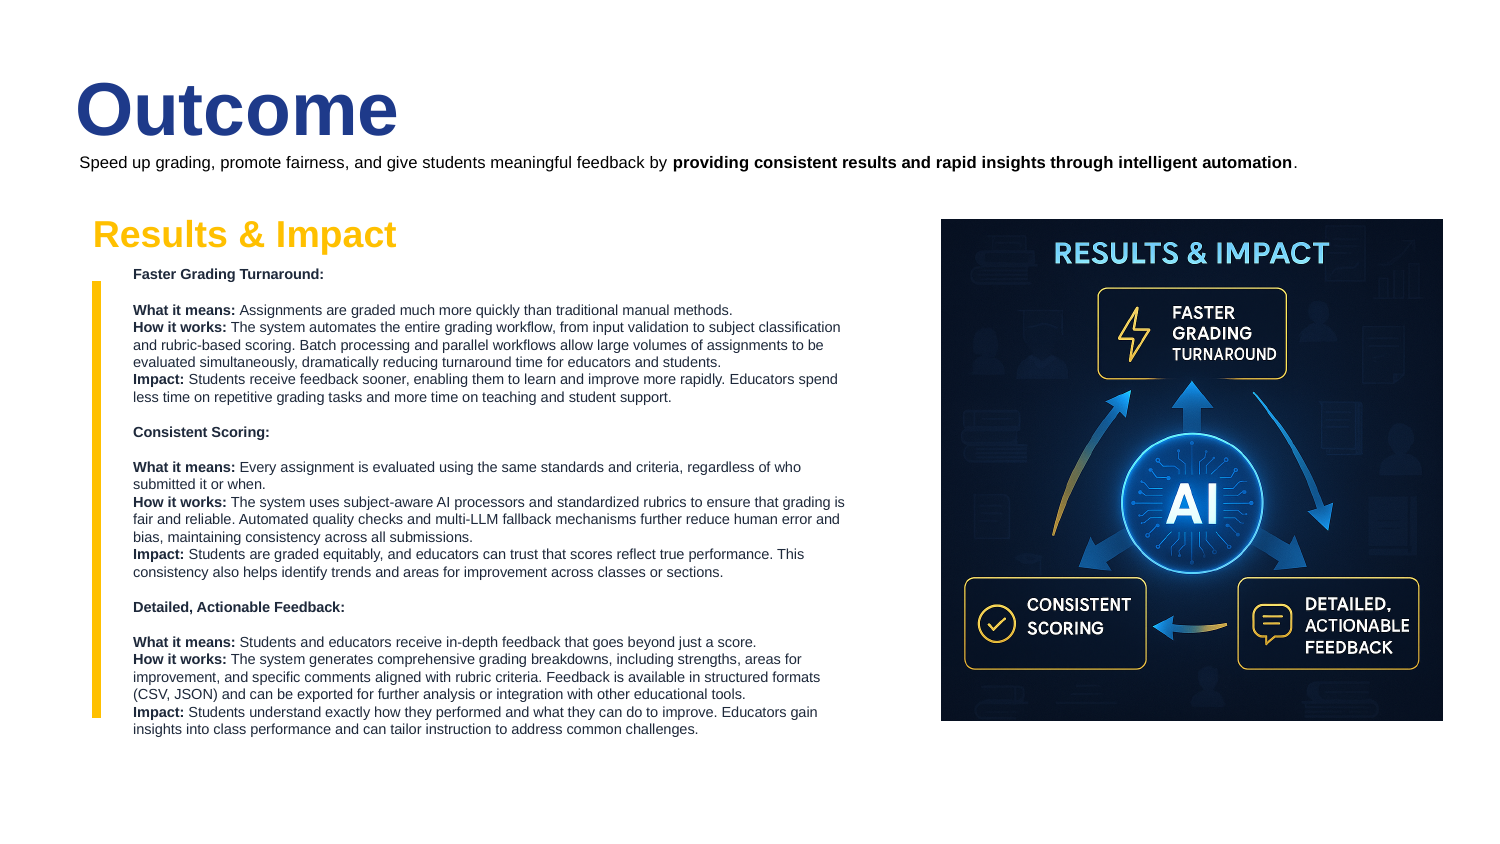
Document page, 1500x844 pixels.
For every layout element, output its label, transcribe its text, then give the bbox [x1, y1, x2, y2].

text_box Results & Impact [92, 207, 865, 256]
text_box Speed up grading, promote fairness, and give students meaningful feedback by providing consistent results and rapid insights through intelligent automation. [79, 152, 1443, 207]
text_box [92, 281, 101, 718]
text_box Outcome [74, 74, 766, 150]
picture [941, 219, 1443, 721]
text_box Faster Grading Turnaround: What it means: Assignments are graded much more quickly than traditional manual methods. How it works: The system automates the entire grading workflow, from input validation to subject classification and rubric-based scoring. Batch processing and parallel workflows allow large volumes of assignments to be evaluated simultaneously, dramatically reducing turnaround time for educators and students. Impact: Students receive feedback sooner, enabling them to learn and improve more rapidly. Educators spend less time on repetitive grading tasks and more time on teaching and student support. Consistent Scoring: What it means: Every assignment is evaluated using the same standards and criteria, regardless of who submitted it or when. How it works: The system uses subject-aware AI processors and standardized rubrics to ensure that grading is fair and reliable. Automated quality checks and multi-LLM fallback mechanisms further reduce human error and bias, maintaining consistency across all submissions. Impact: Students are graded equitably, and educators can trust that scores reflect true performance. This consistency also helps identify trends and areas for improvement across classes or sections. Detailed, Actionable Feedback: What it means: Students and educators receive in-depth feedback that goes beyond just a score. How it works: The system generates comprehensive grading breakdowns, including strengths, areas for improvement, and specific comments aligned with rubric criteria. Feedback is available in structured formats (CSV, JSON) and can be exported for further analysis or integration with other educational tools. Impact: Students understand exactly how they performed and what they can do to improve. Educators gain insights into class performance and can tailor instruction to address common challenges. [119, 265, 855, 805]
